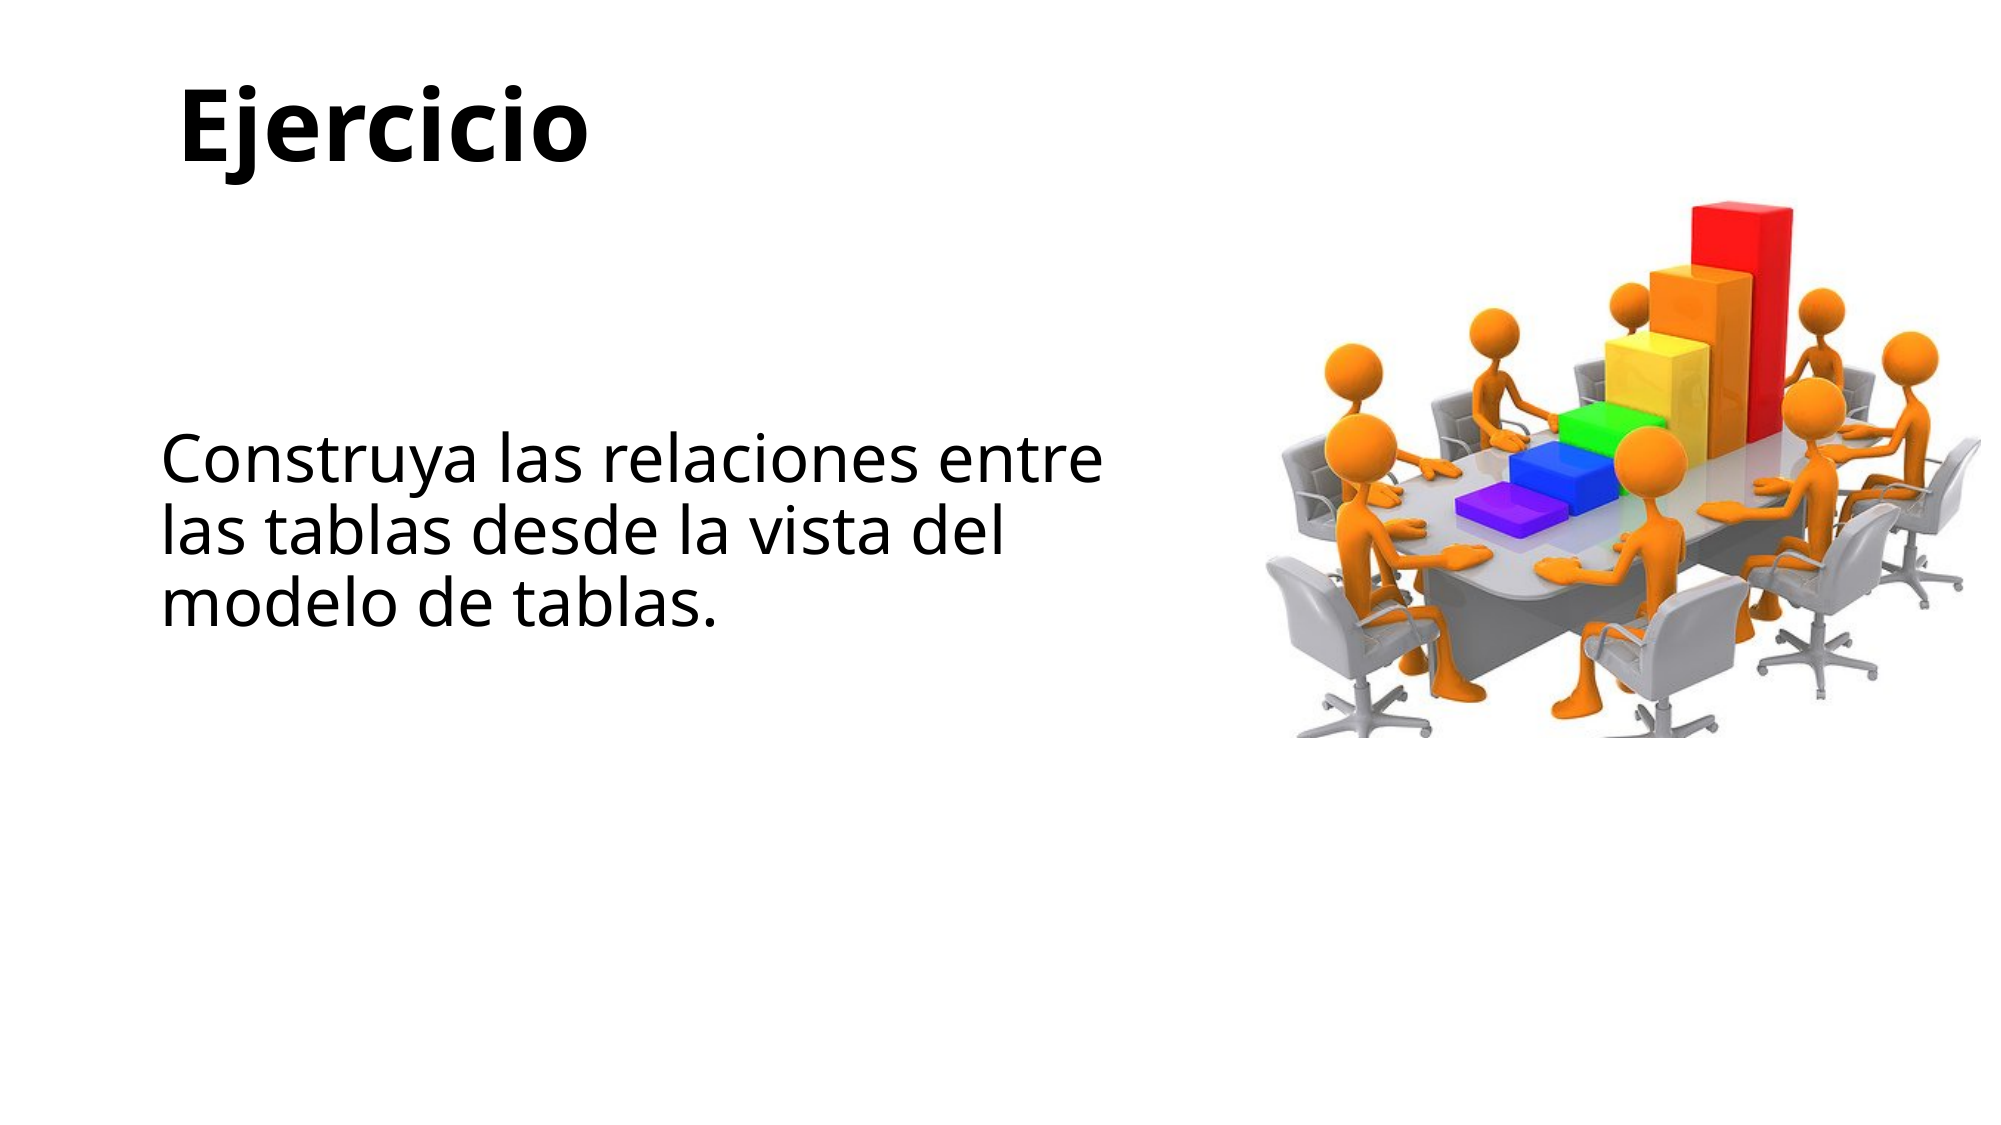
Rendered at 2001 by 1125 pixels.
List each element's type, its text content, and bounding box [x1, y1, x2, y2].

list Construya las relaciones entre las tablas desde la vista del modelo de tablas. [145, 417, 1206, 708]
title Ejercicio [161, 69, 750, 192]
picture [1263, 155, 1982, 738]
